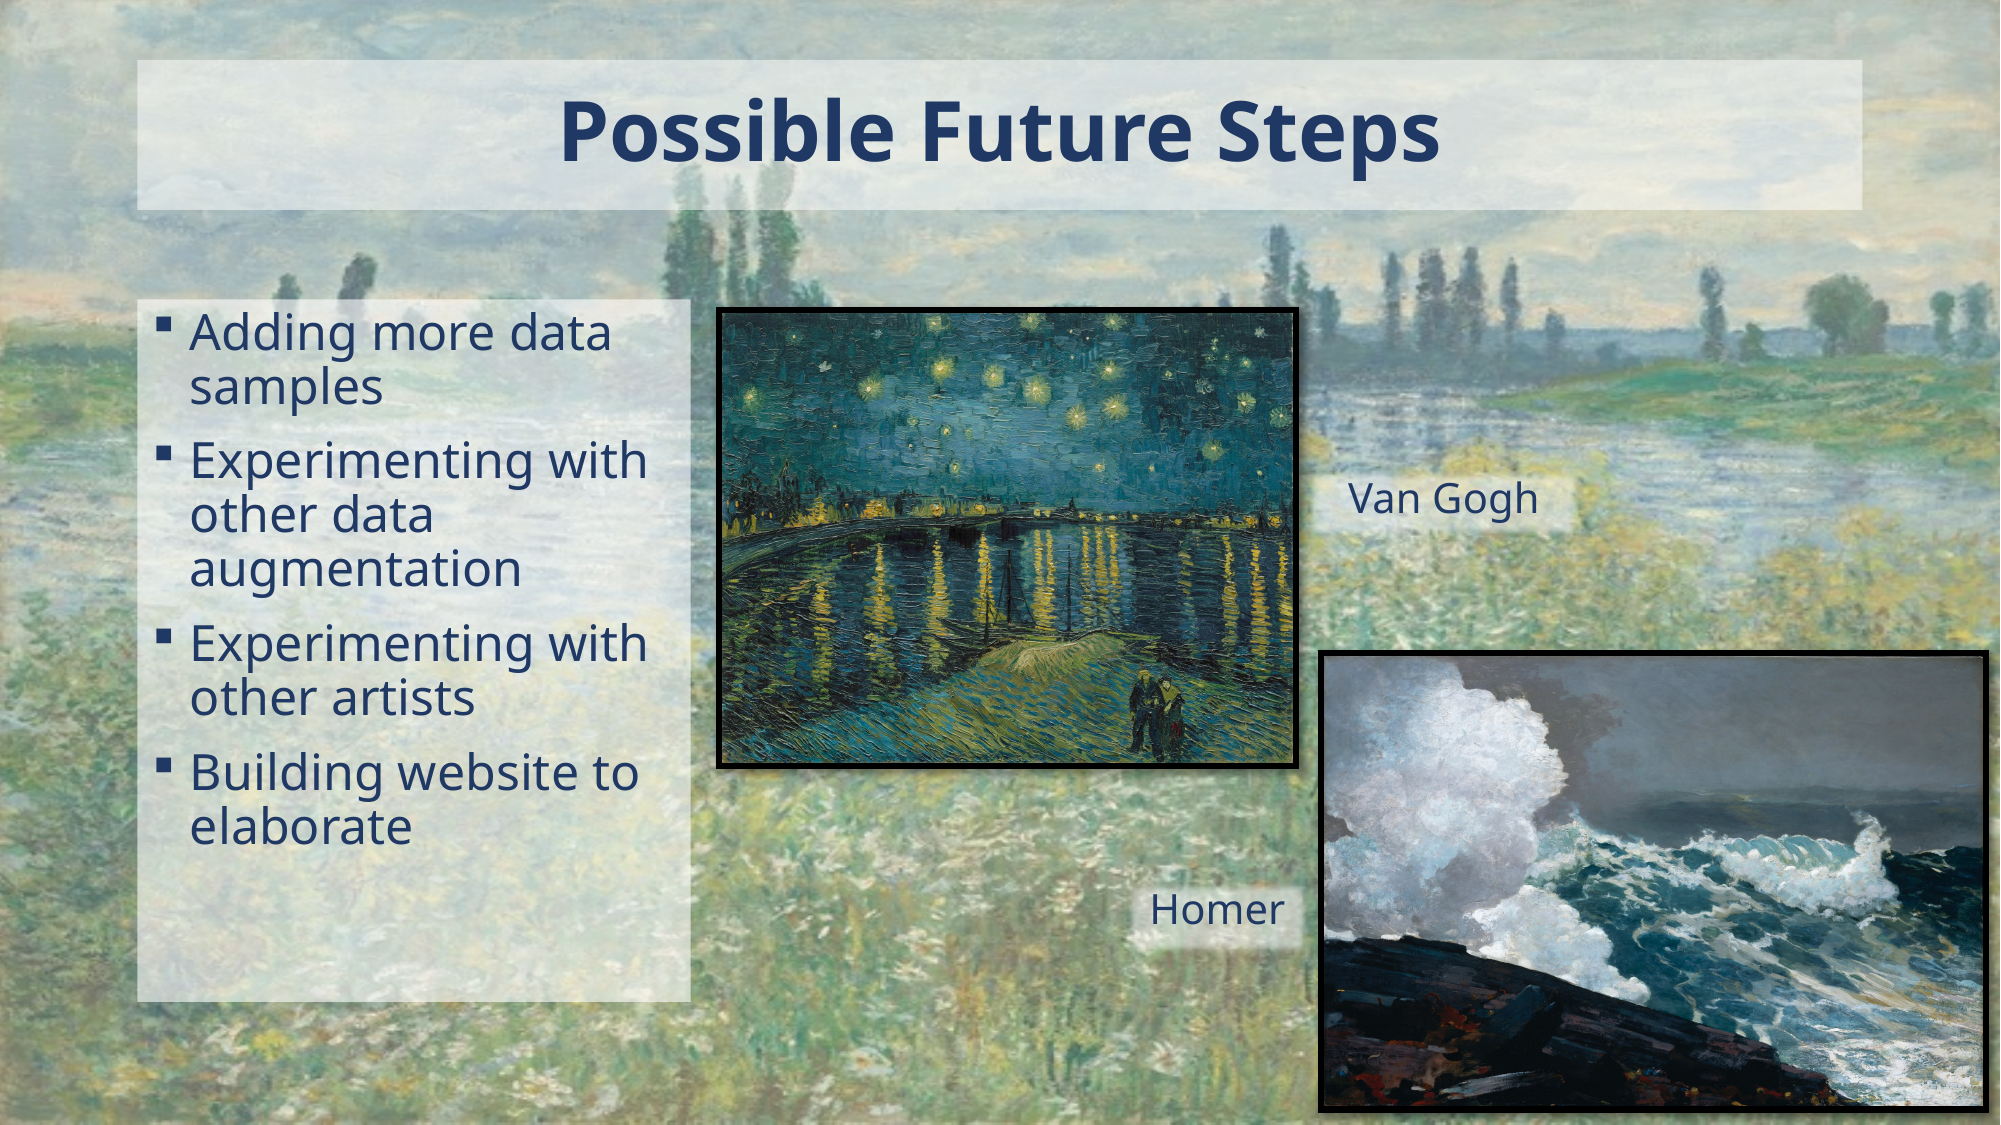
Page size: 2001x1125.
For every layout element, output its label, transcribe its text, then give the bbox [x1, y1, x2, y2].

text_box Van Gogh [1317, 479, 1571, 530]
list Adding more data samples Experimenting with other data augmentation Experimenting with other artists Building website to elaborate [137, 299, 691, 1002]
title Possible Future Steps [137, 59, 1863, 210]
text_box Homer [1135, 890, 1300, 946]
picture [722, 312, 1293, 763]
picture [1324, 656, 1983, 1107]
